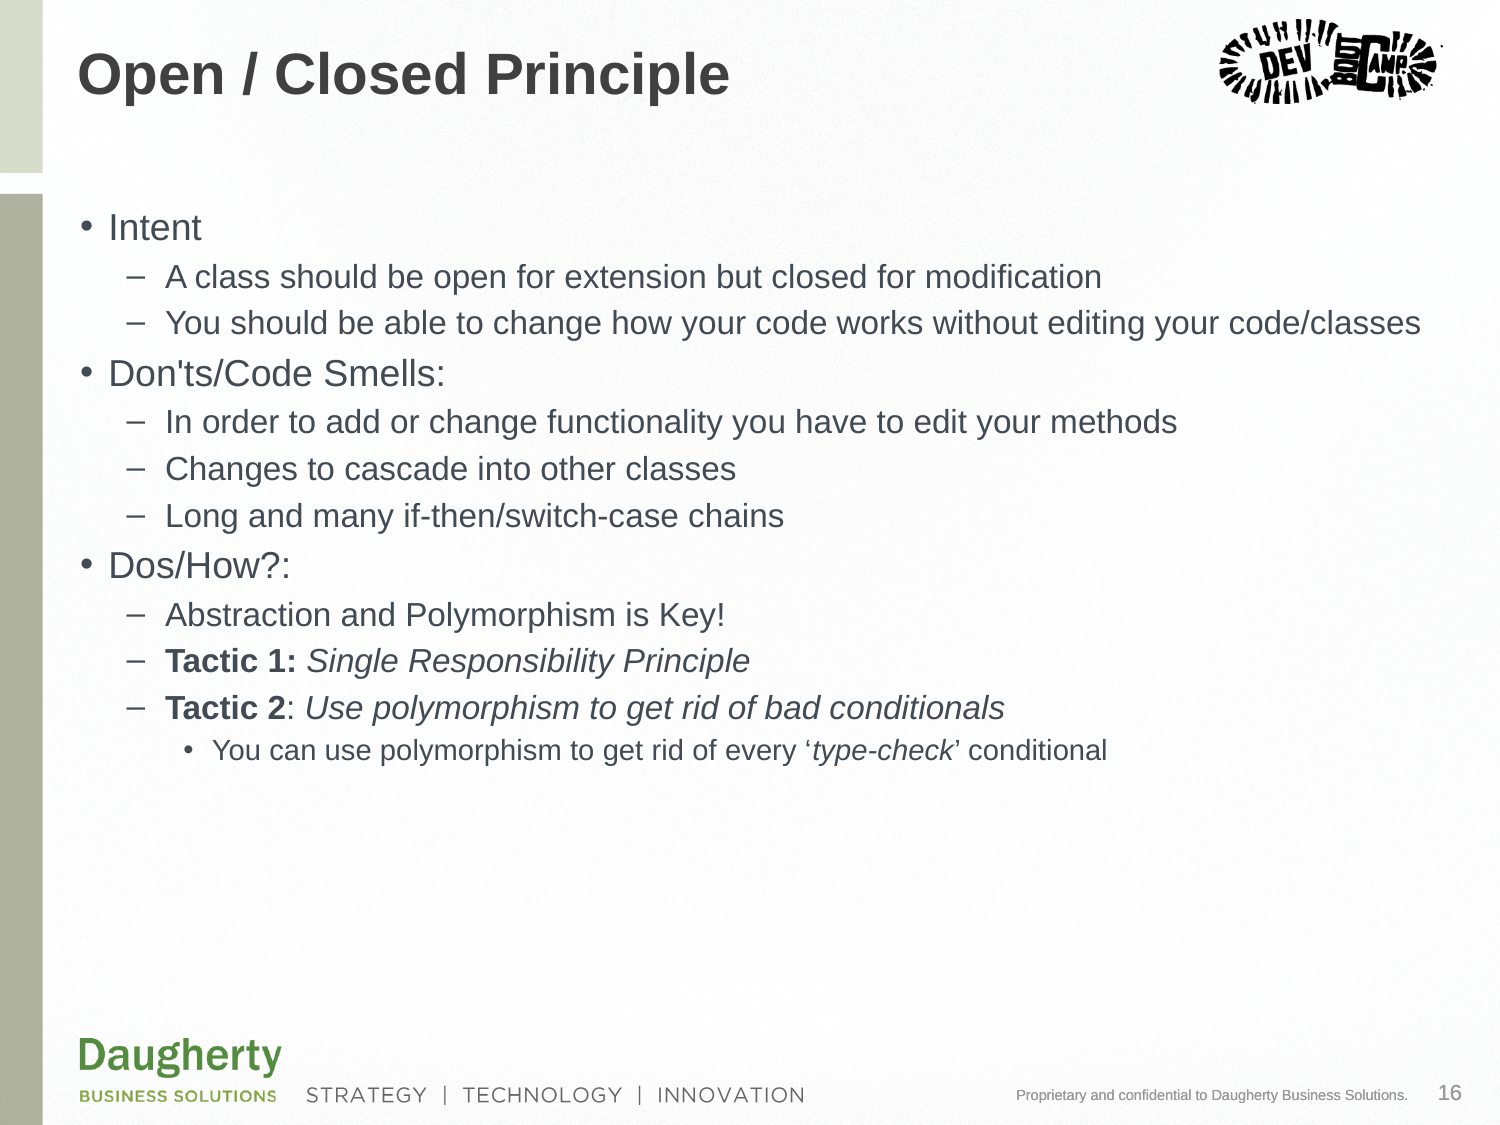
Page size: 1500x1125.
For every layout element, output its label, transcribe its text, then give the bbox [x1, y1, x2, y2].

list Intent A class should be open for extension but closed for modification You should be able to change how your code works without editing your code/classes Don'ts/Code Smells: In order to add or change functionality you have to edit your methods Changes to cascade into other classes Long and many if-then/switch-case chains Dos/How?: Abstraction and Polymorphism is Key! Tactic 1: Single Responsibility Principle Tactic 2: Use polymorphism to get rid of bad conditionals You can use polymorphism to get rid of every ‘type-check’ conditional [64, 195, 1444, 1049]
footer Proprietary and confidential to Daugherty Business Solutions. [844, 1078, 1424, 1125]
title Open / Closed Principle [62, 14, 1447, 128]
slide_number 16 [1423, 1071, 1500, 1123]
picture [0, 0, 1500, 1125]
